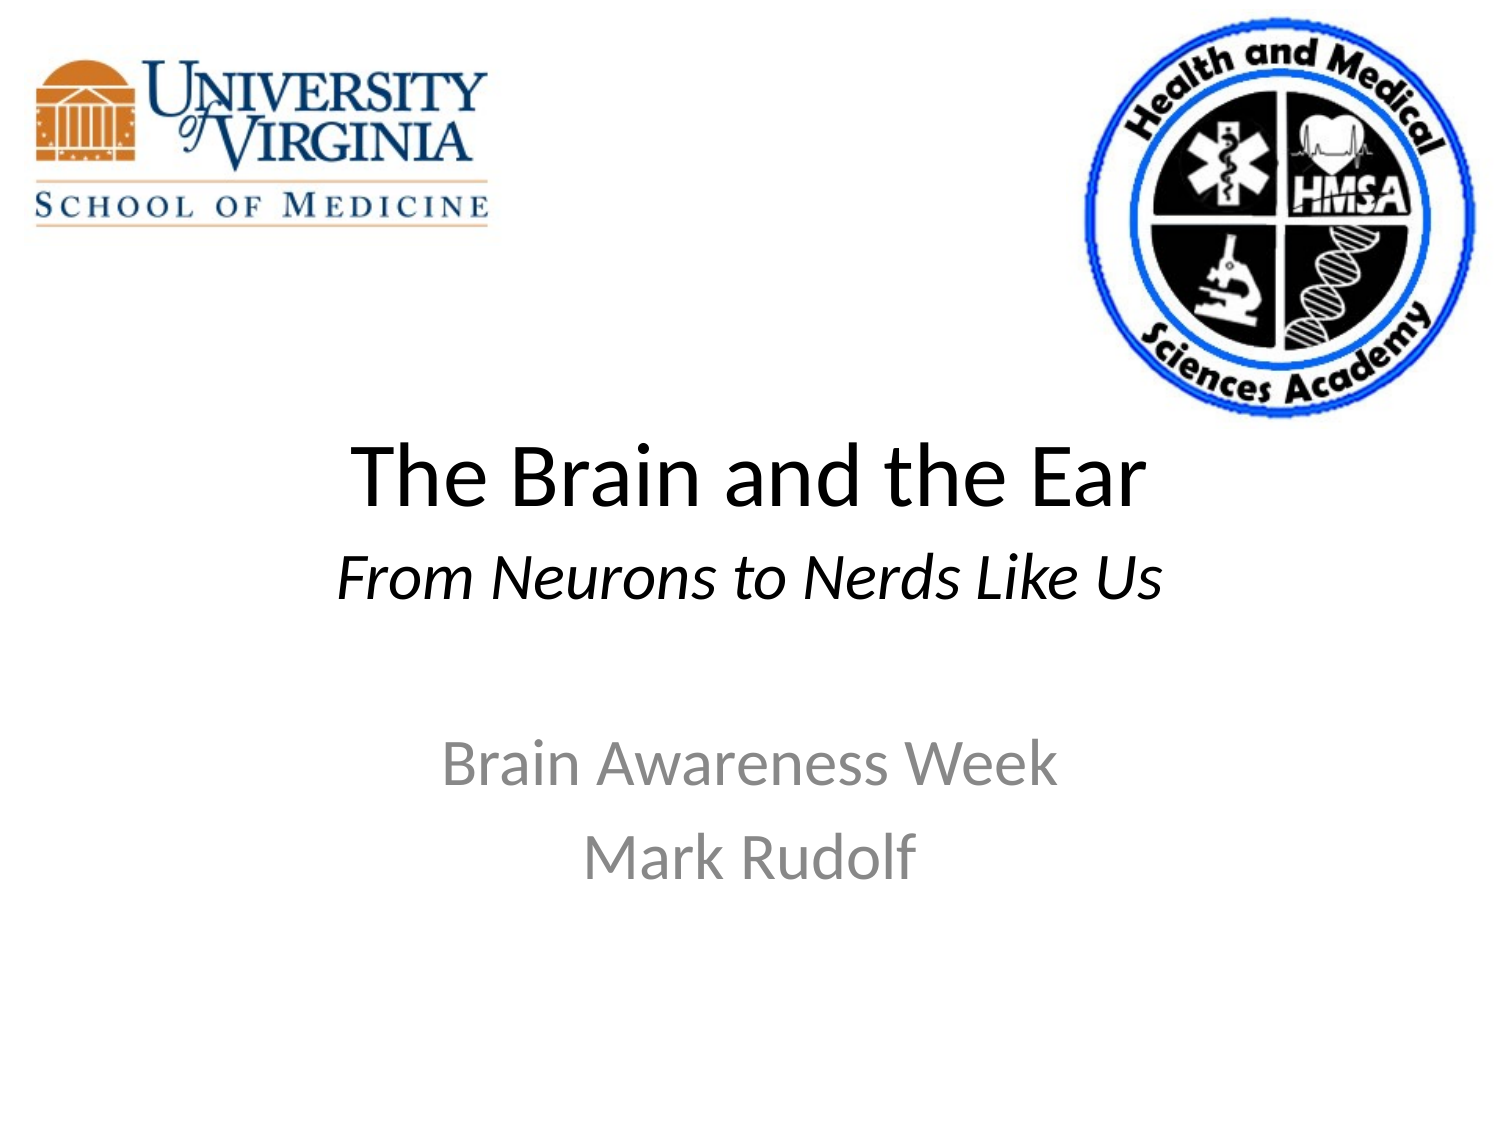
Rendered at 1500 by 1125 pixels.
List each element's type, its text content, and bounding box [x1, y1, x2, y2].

picture [1066, 9, 1497, 429]
picture [24, 45, 502, 246]
subtitle From Neurons to Nerds Like Us Brain Awareness Week Mark Rudolf [225, 525, 1275, 950]
title The Brain and the Ear [112, 349, 1388, 591]
